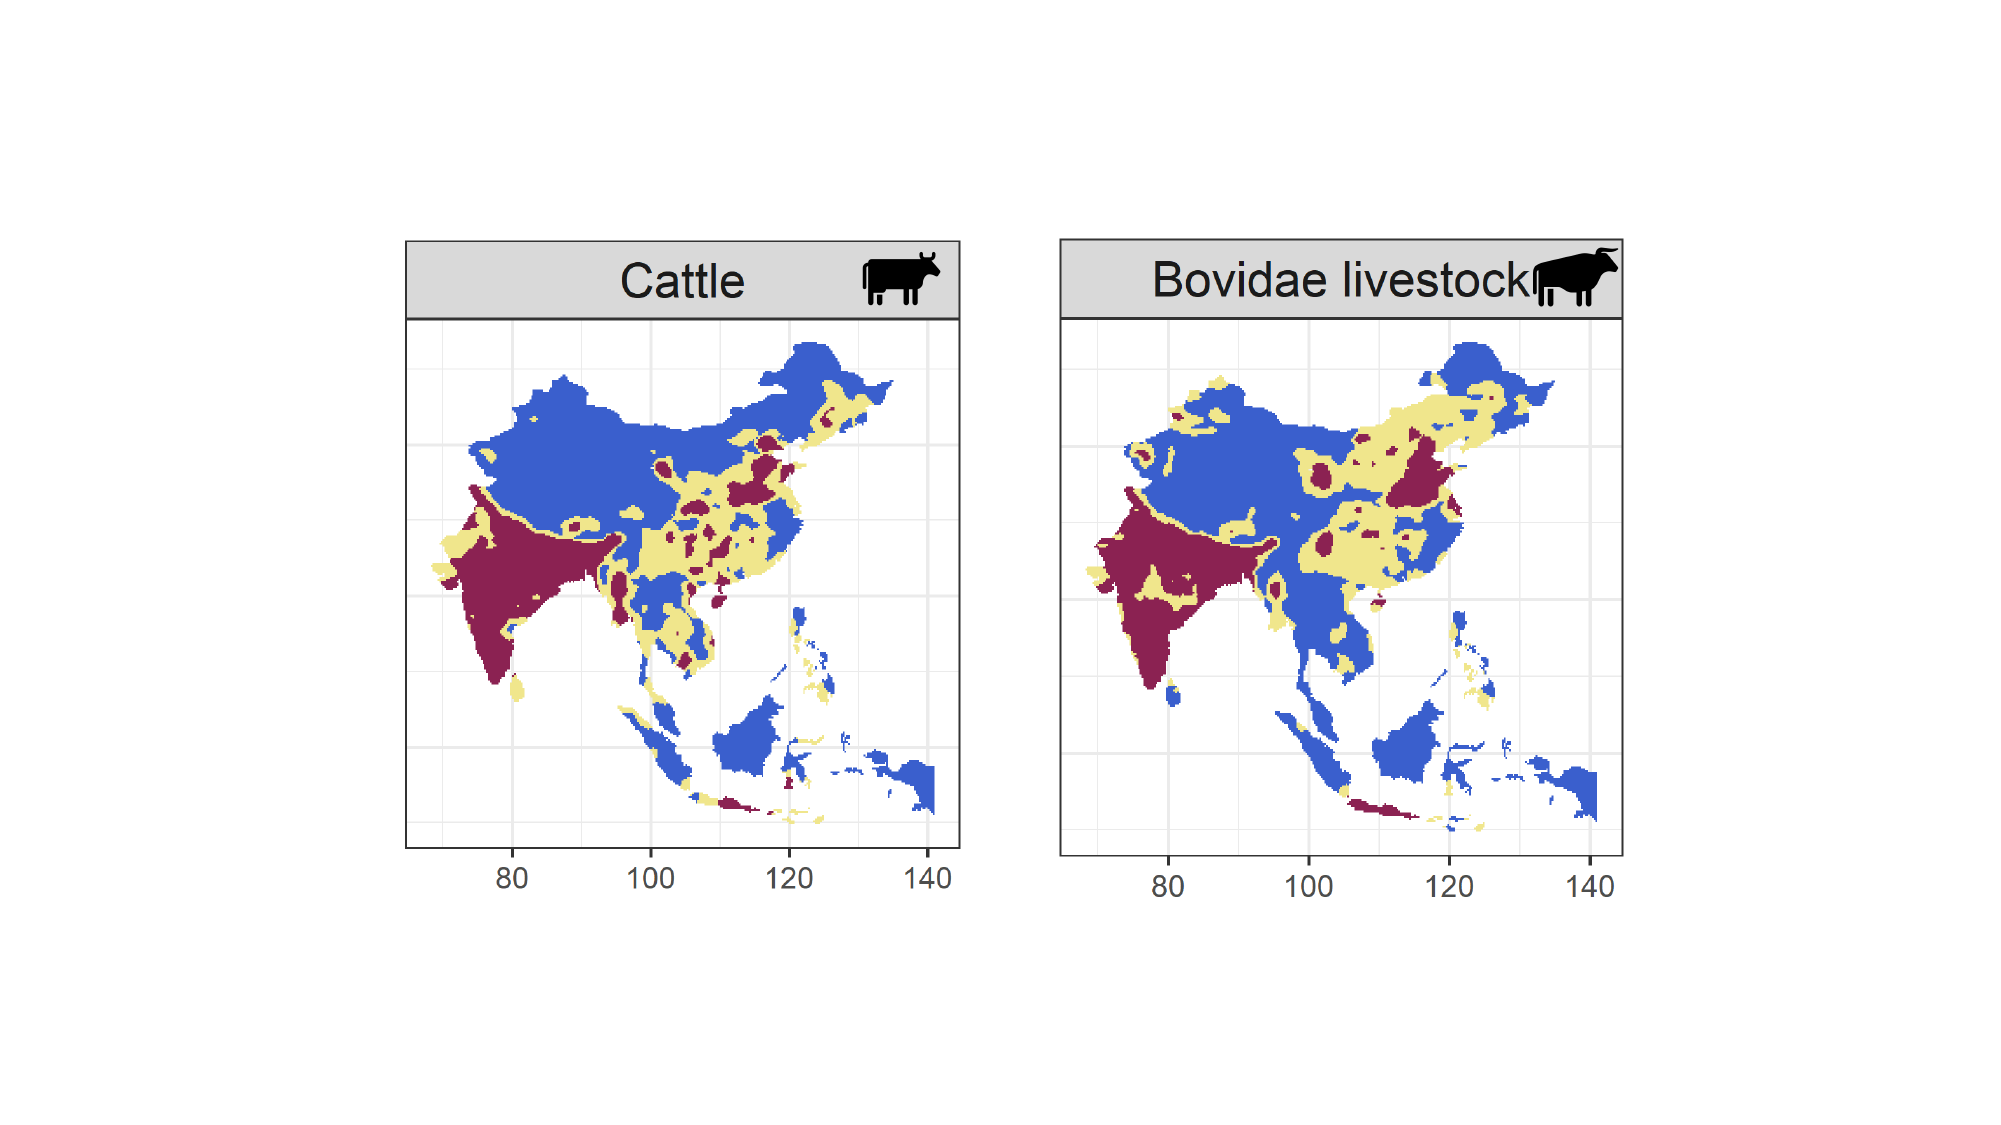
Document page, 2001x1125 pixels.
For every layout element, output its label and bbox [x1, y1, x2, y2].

picture [1054, 226, 1634, 937]
picture [390, 226, 969, 907]
